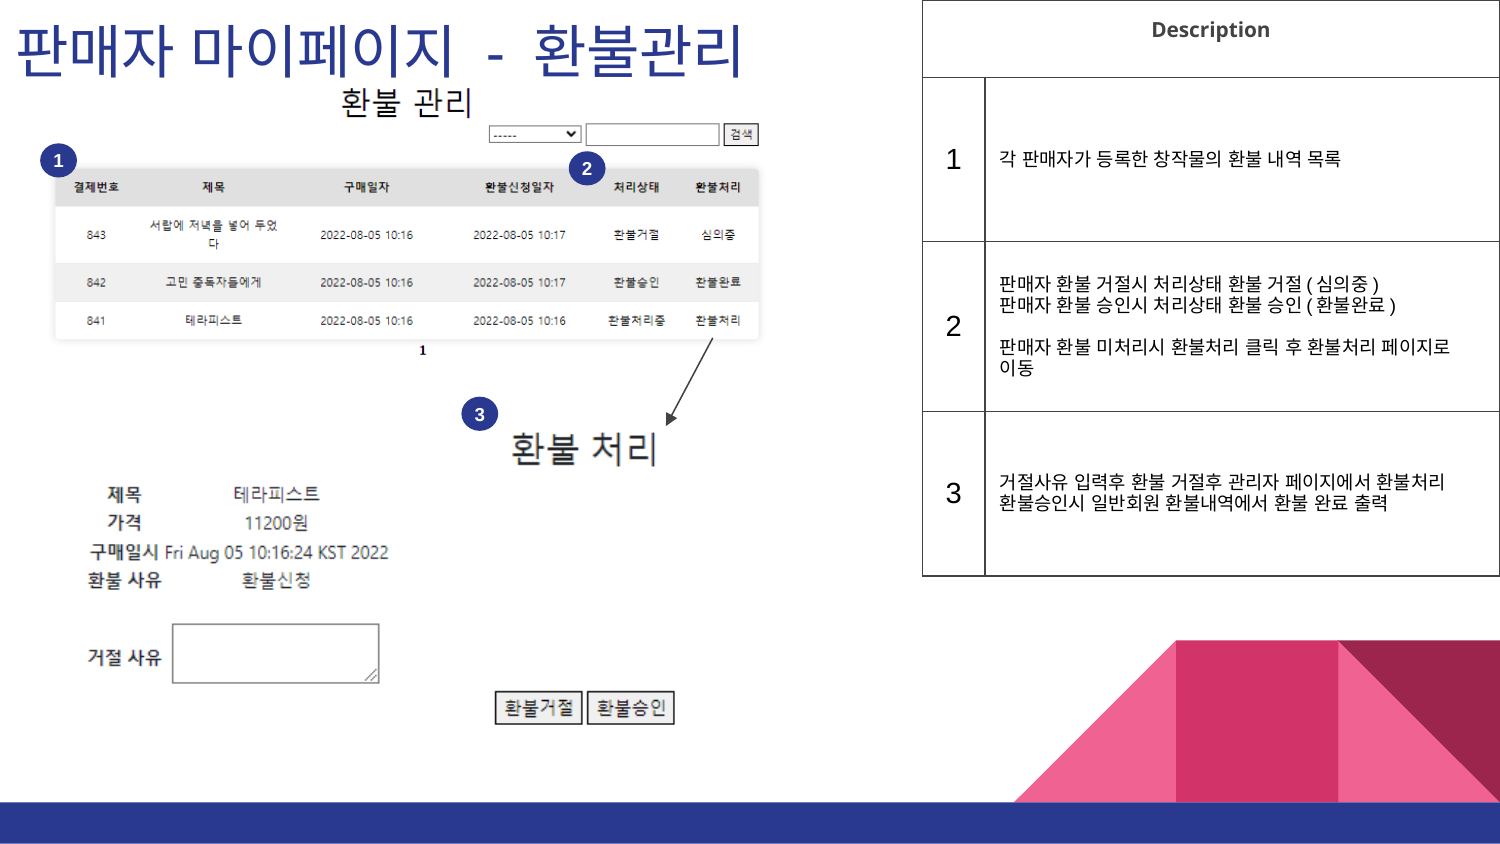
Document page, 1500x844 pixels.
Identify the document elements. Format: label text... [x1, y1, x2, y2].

picture [67, 430, 860, 747]
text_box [665, 337, 714, 427]
title 판매자 마이페이지 - 환불관리 [0, 0, 922, 100]
table_cell 판매자 환불 거절시 처리상태 환불 거절(심의중) 판매자 환불 승인시 처리상태 환불 승인(환불완료) 판매자 환불 미처리시 환불처리 클릭 후 환불처리 페이지로 이동 [986, 242, 1499, 411]
text_box 3 [461, 396, 499, 429]
table_cell 각 판매자가 등록한 창작물의 환불 내역 목록 [986, 78, 1499, 241]
picture [39, 82, 769, 361]
table_cell 3 [923, 412, 984, 575]
table_header Description [923, 1, 1499, 77]
table_cell 1 [923, 78, 984, 241]
table_cell 거절사유 입력후 환불 거절후 관리자 페이지에서 환불처리 환불승인시 일반회원 환불내역에서 환불 완료 출력 [986, 412, 1499, 575]
table_cell 2 [923, 242, 984, 411]
